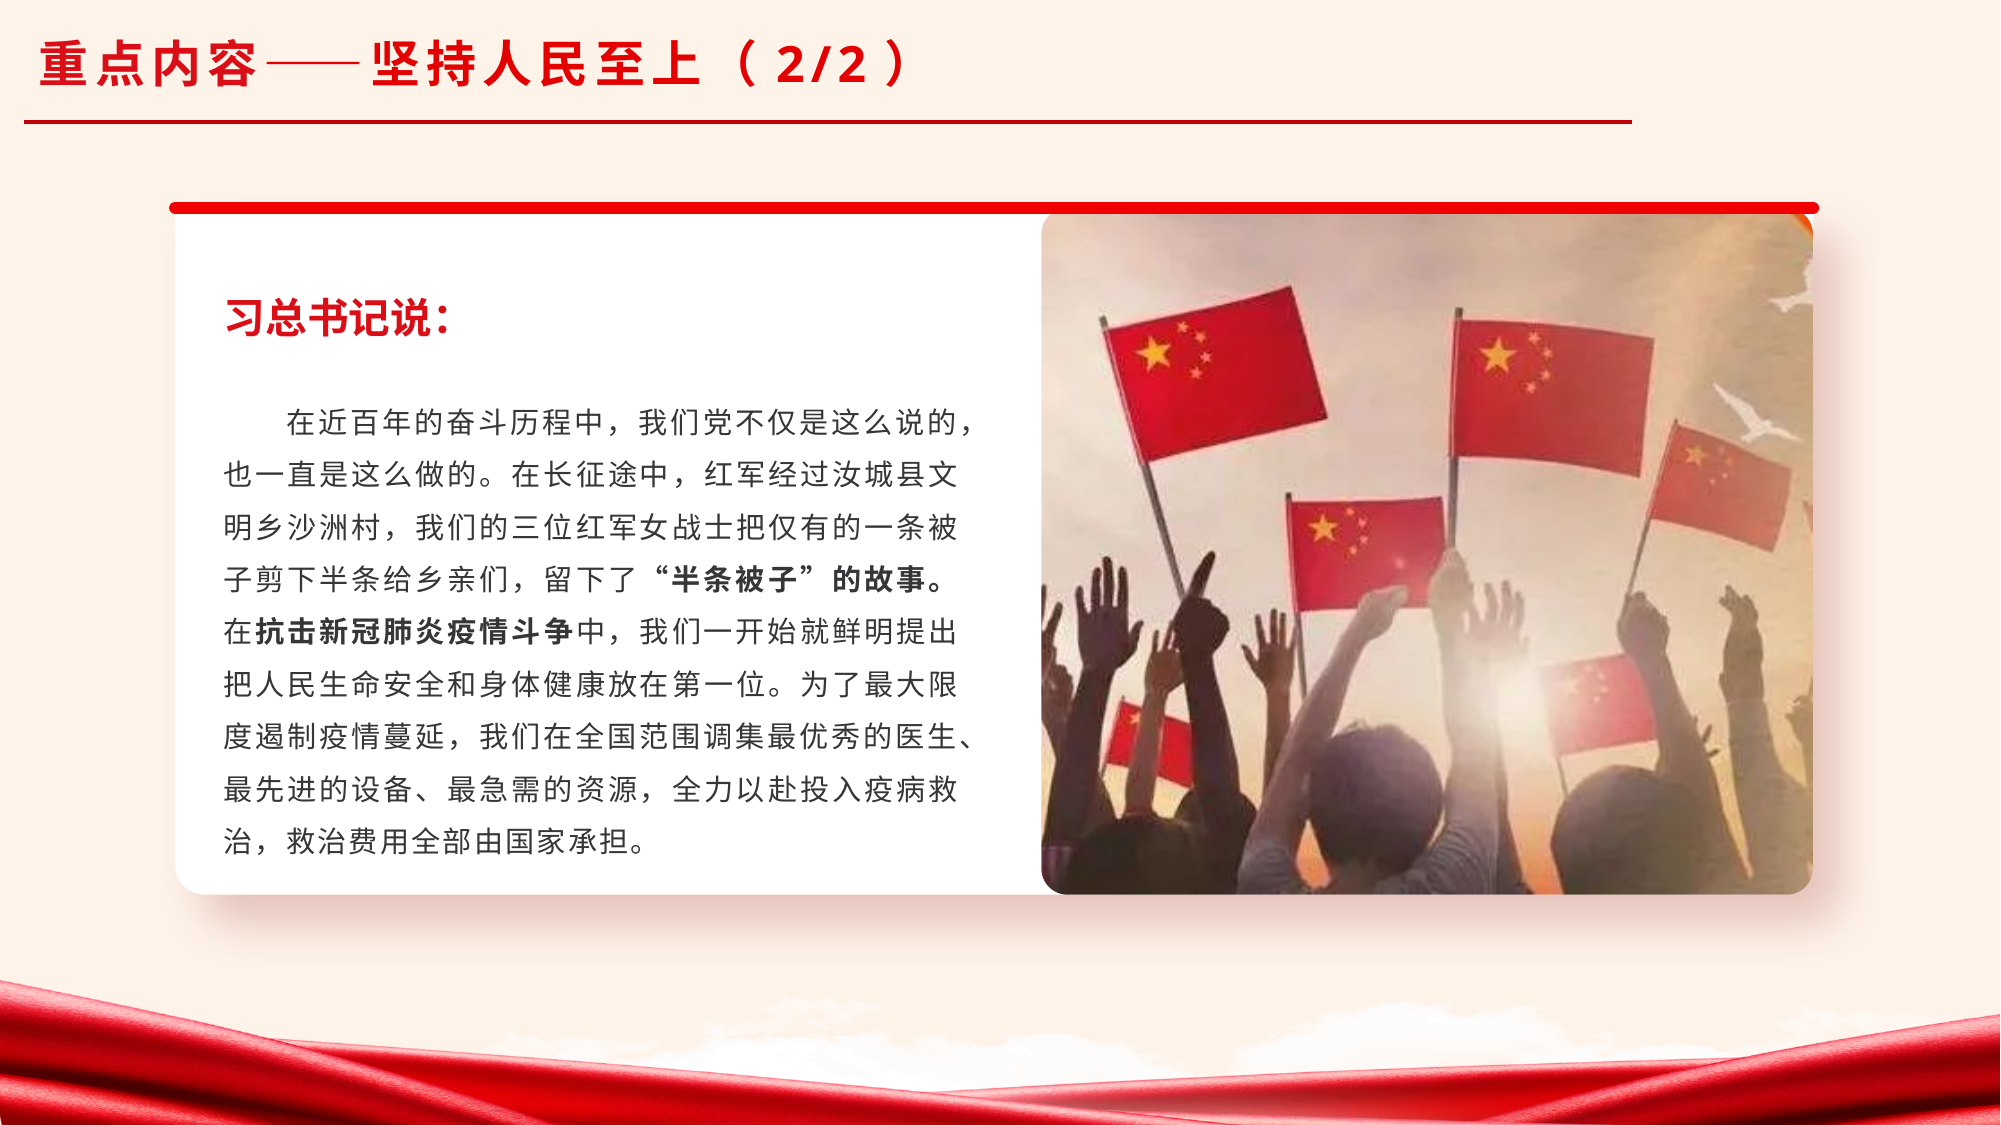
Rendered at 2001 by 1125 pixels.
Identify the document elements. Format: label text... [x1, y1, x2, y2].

text_box 习总书记说： [208, 264, 608, 349]
picture [1041, 208, 1813, 895]
picture [0, 941, 2000, 1125]
text_box 重点内容——坚持人民至上（2/2） [24, 25, 1725, 101]
text_box 在近百年的奋斗历程中，我们党不仅是这么说的，也一直是这么做的。在长征途中，红军经过汝城县文明乡沙洲村，我们的三位红军女战士把仅有的一条被子剪下半条给乡亲们，留下了“半条被子”的故事。在抗击新冠肺炎疫情斗争中，我们一开始就鲜明提出把人民生命安全和身体健康放在第一位。为了最大限度遏制疫情蔓延，我们在全国范围调集最优秀的医生、最先进的设备、最急需的资源，全力以赴投入疫病救治，救治费用全部由国家承担。 [208, 379, 975, 866]
text_box [174, 214, 1790, 896]
